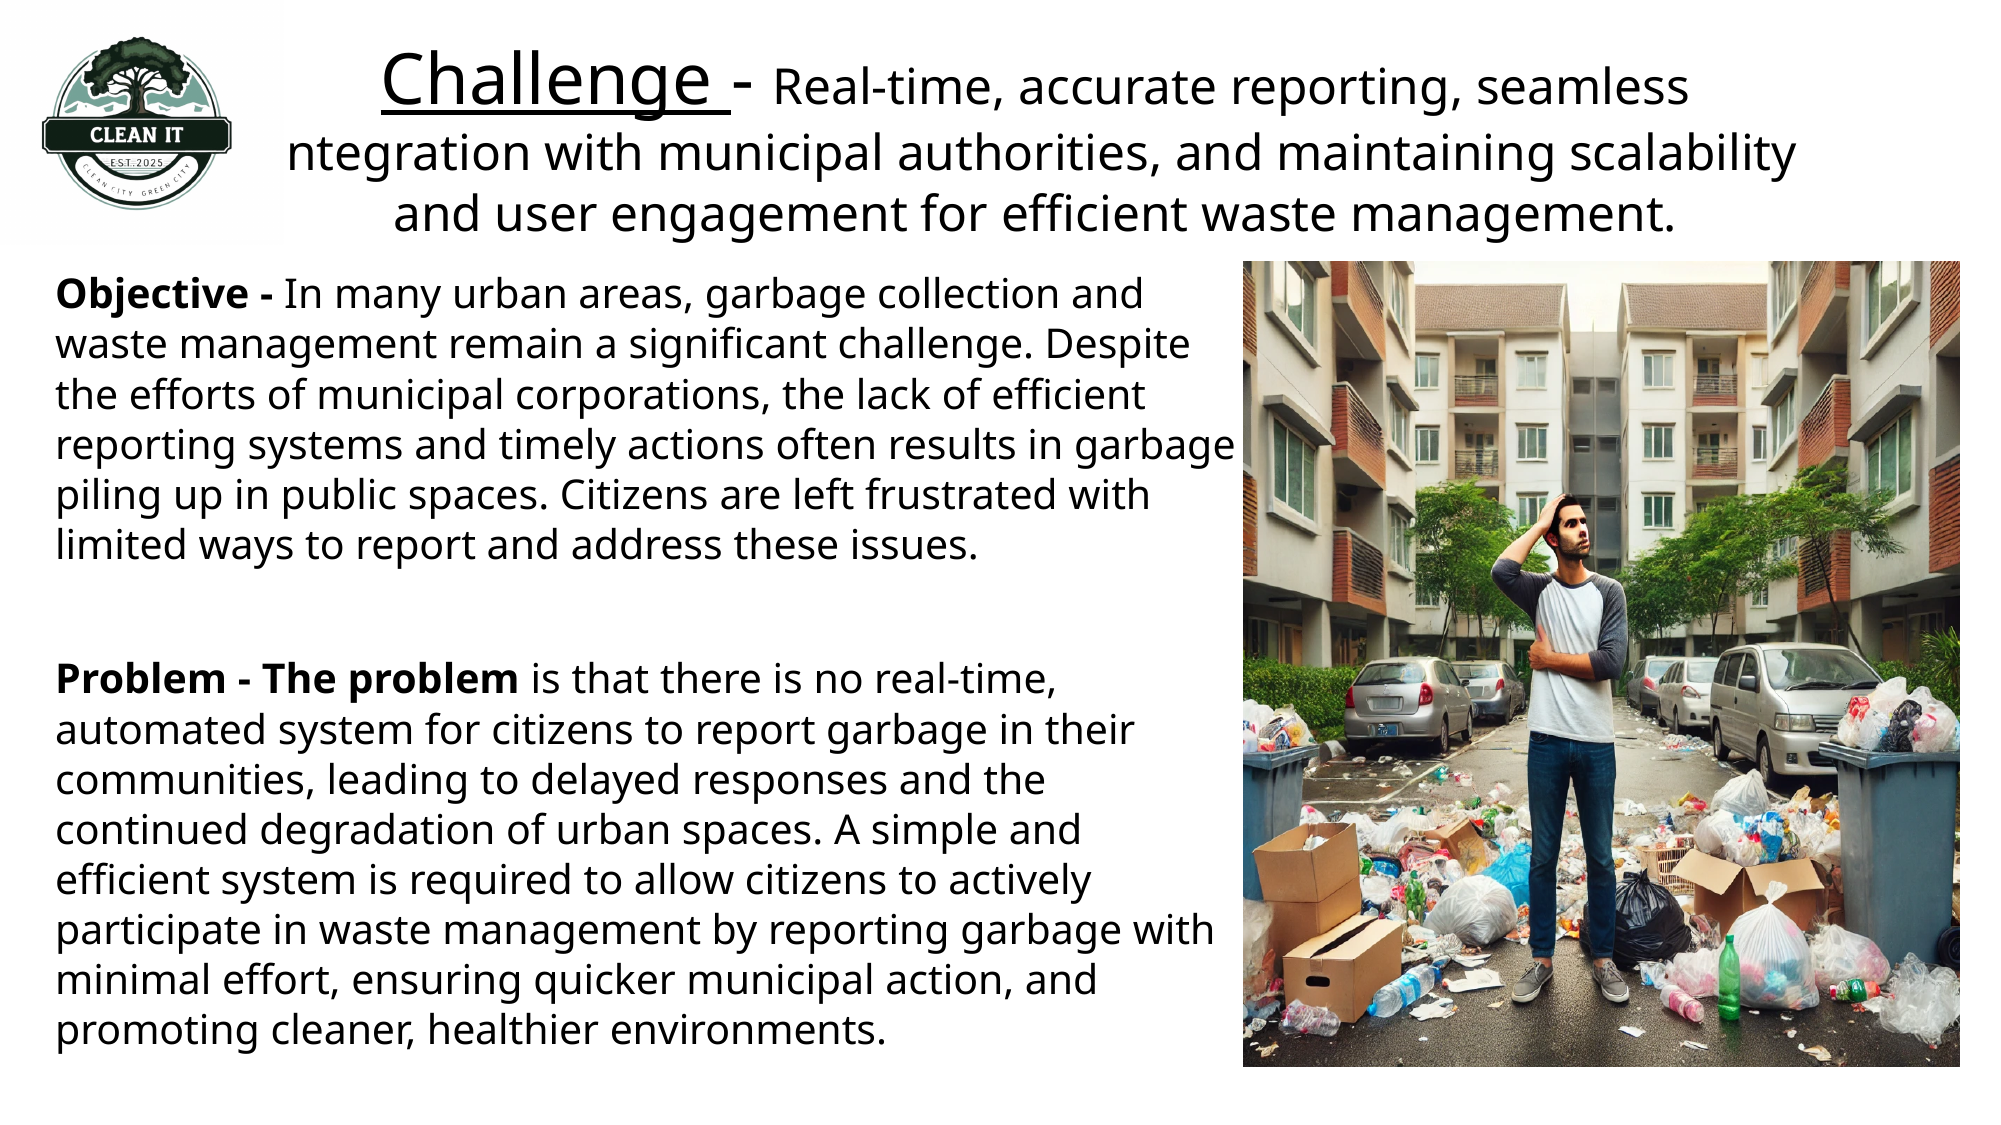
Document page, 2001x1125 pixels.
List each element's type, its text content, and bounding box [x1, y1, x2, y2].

list Objective - In many urban areas, garbage collection and waste management remain a significant challenge. Despite the efforts of municipal corporations, the lack of efficient reporting systems and timely actions often results in garbage piling up in public spaces. Citizens are left frustrated with limited ways to report and address these issues. Problem - The problem is that there is no real-time, automated system for citizens to report garbage in their communities, leading to delayed responses and the continued degradation of urban spaces. A simple and efficient system is required to allow citizens to actively participate in waste management by reporting garbage with minimal effort, ensuring quicker municipal action, and promoting cleaner, healthier environments. [40, 261, 1261, 1084]
picture [0, 0, 284, 245]
picture [1243, 261, 1960, 1067]
title Challenge - Real-time, accurate reporting, seamless integration with municipal authorities, and maintaining scalability and user engagement for efficient waste management. [258, 17, 1813, 261]
